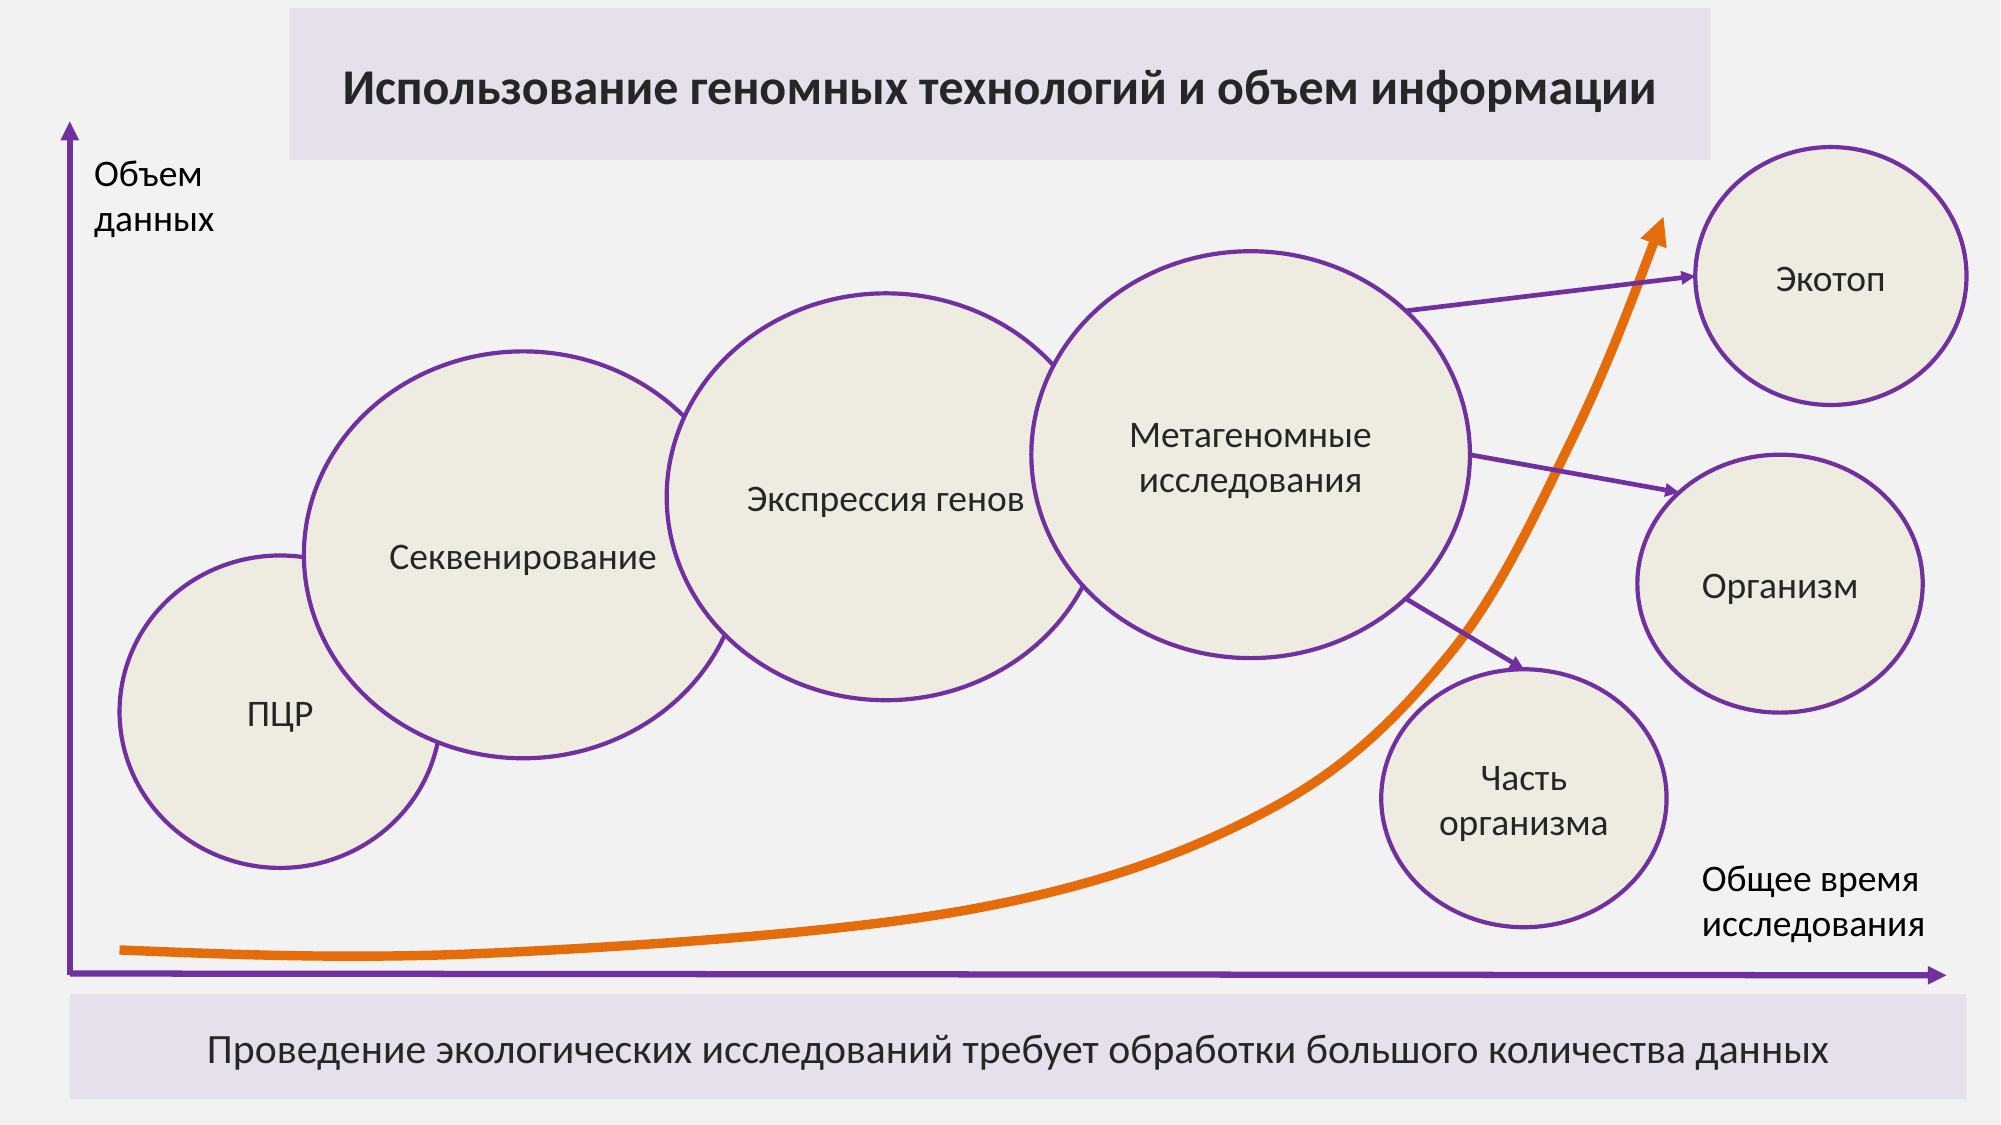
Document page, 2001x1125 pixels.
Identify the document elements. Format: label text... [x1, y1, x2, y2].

text_box Проведение экологических исследований требует обработки большого количества данных [69, 994, 1967, 1100]
title Использование геномных технологий и объем информации [289, 8, 1711, 117]
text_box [69, 121, 1967, 976]
